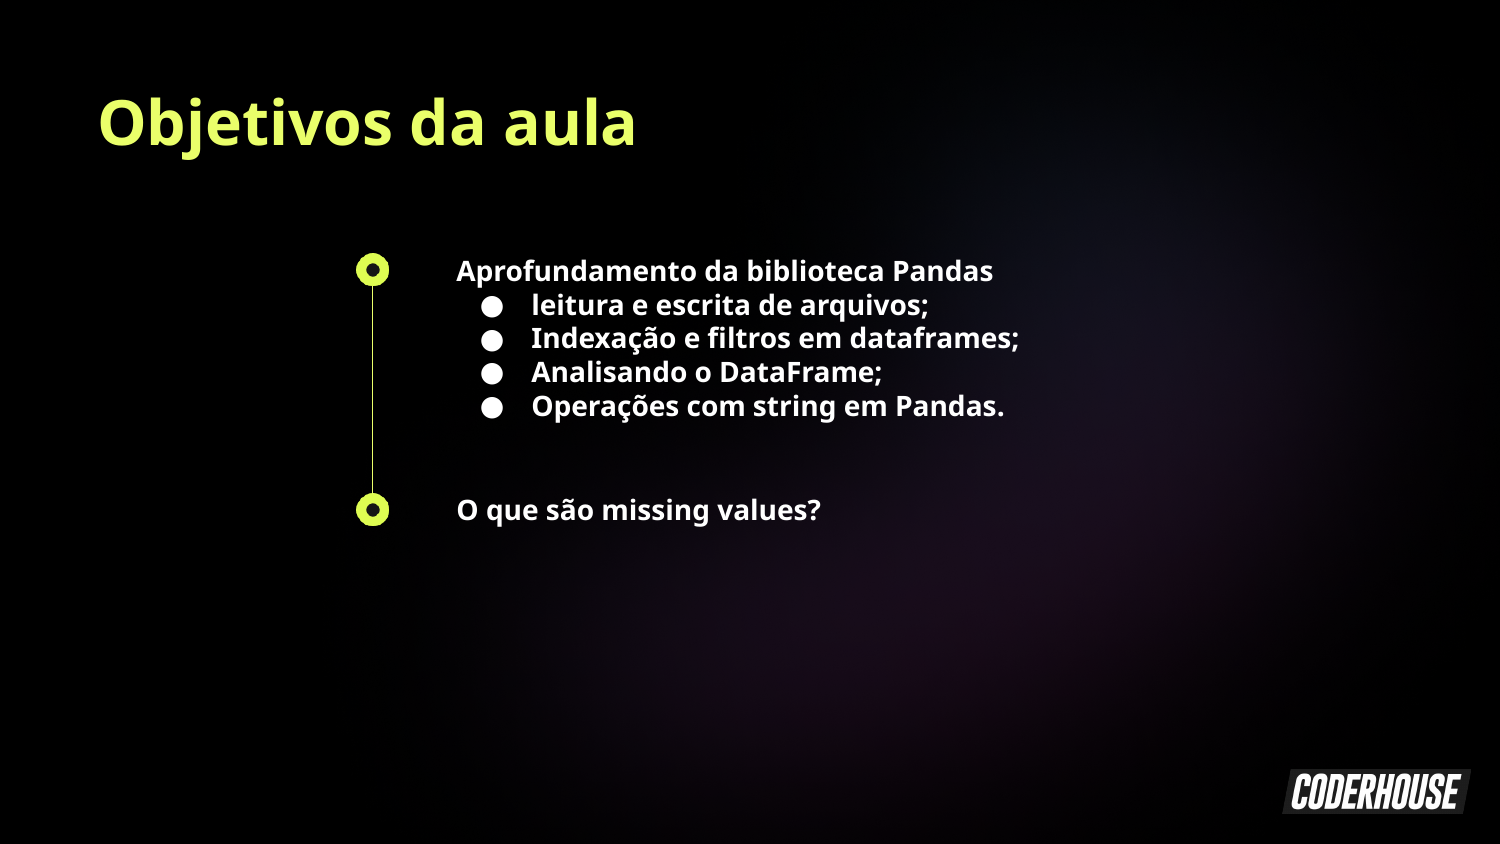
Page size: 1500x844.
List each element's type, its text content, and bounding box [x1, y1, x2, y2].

text_box O que são missing values? [441, 477, 1144, 542]
text_box Objetivos da aula [82, 76, 1418, 175]
picture [0, 0, 1500, 844]
text_box Aprofundamento da biblioteca Pandas leitura e escrita de arquivos; Indexação e filtros em dataframes; Analisando o DataFrame; Operações com string em Pandas. [441, 238, 1144, 477]
